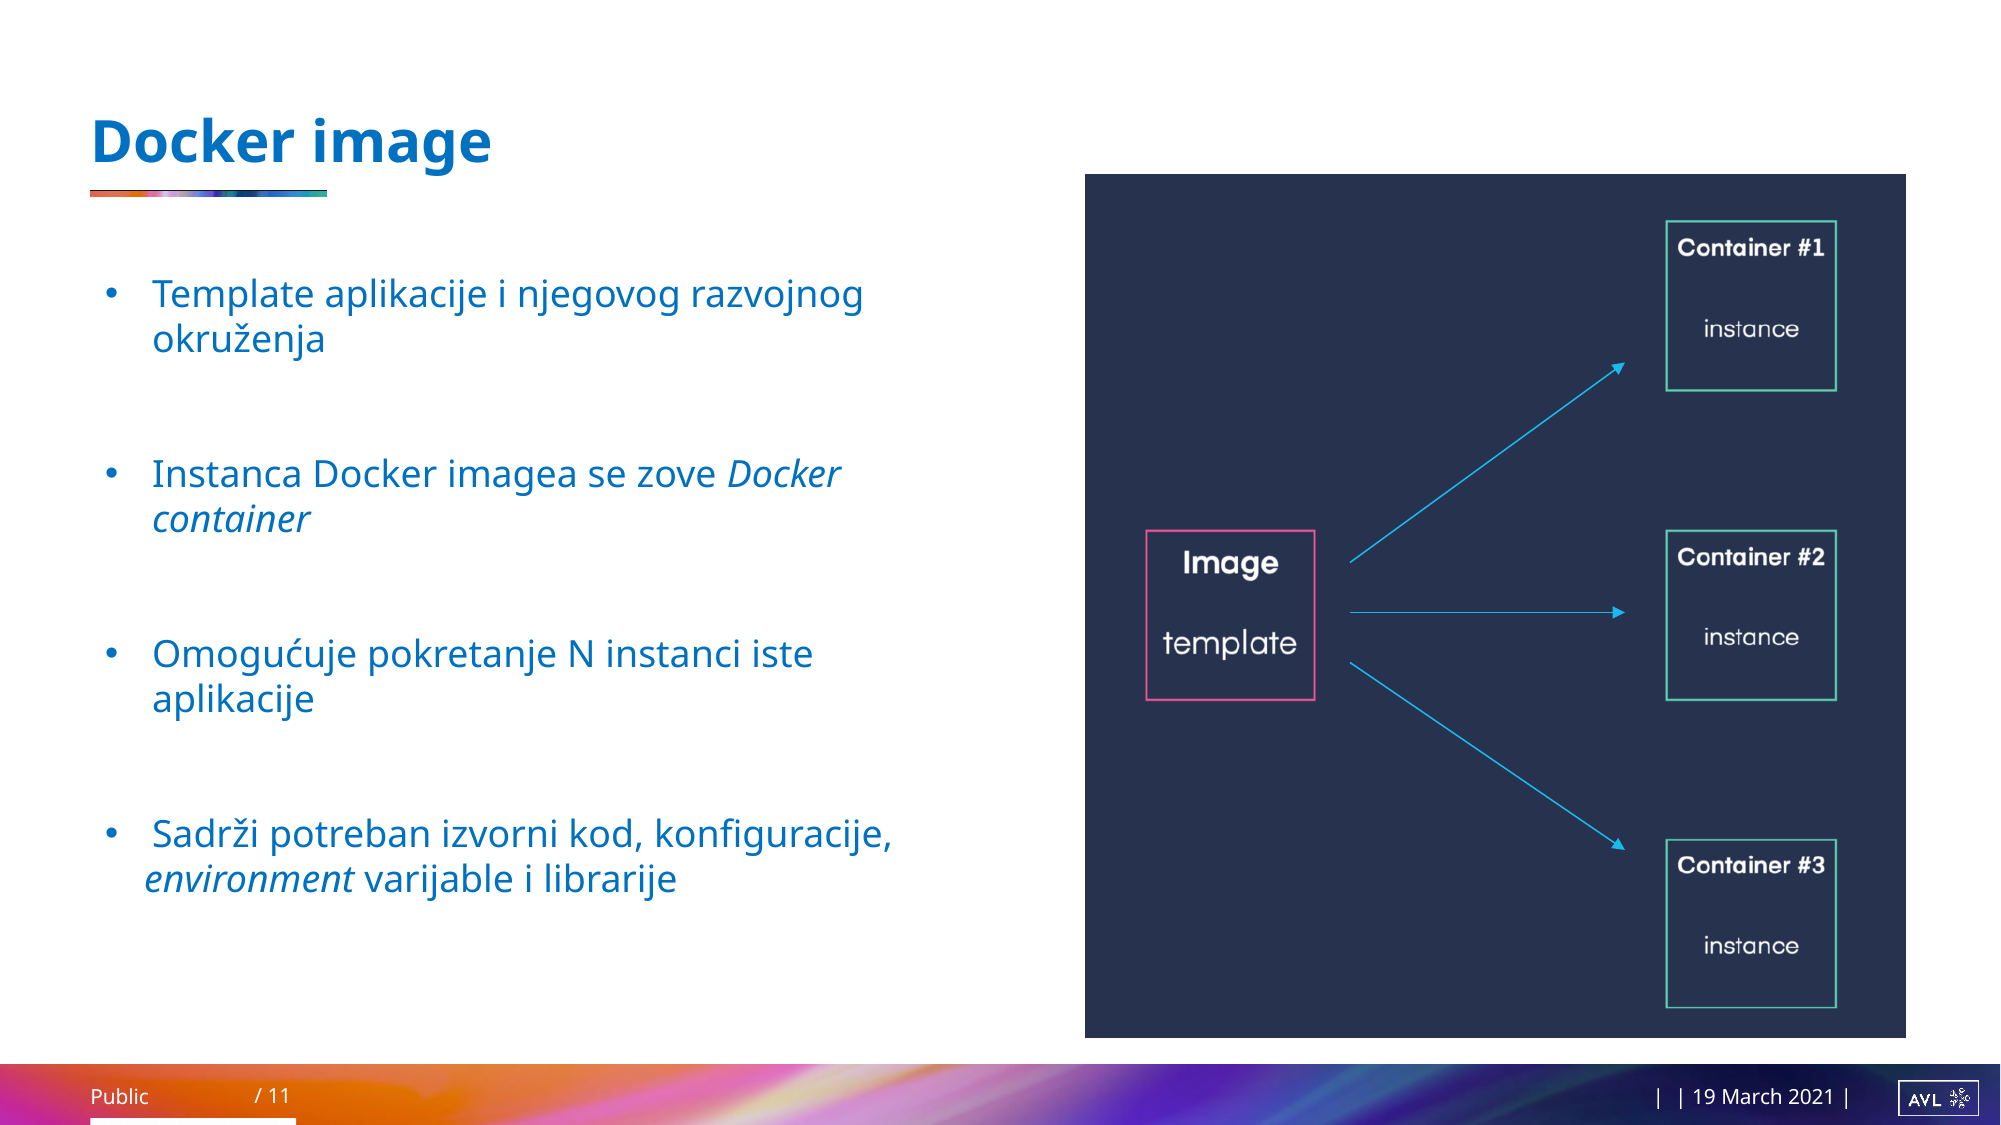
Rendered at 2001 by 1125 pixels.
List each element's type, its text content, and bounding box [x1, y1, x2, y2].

picture [0, 1064, 2001, 1125]
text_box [1349, 362, 1626, 563]
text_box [1349, 662, 1626, 851]
title Docker image [90, 30, 1910, 175]
text_box Template aplikacije i njegovog razvojnog okruženja Instanca Docker imagea se zove Docker container Omogućuje pokretanje N instanci iste aplikacije Sadrži potreban izvorni kod, konfiguracije, environment varijable i librarije [90, 262, 1000, 998]
picture [90, 190, 327, 197]
picture [1085, 174, 1906, 1038]
